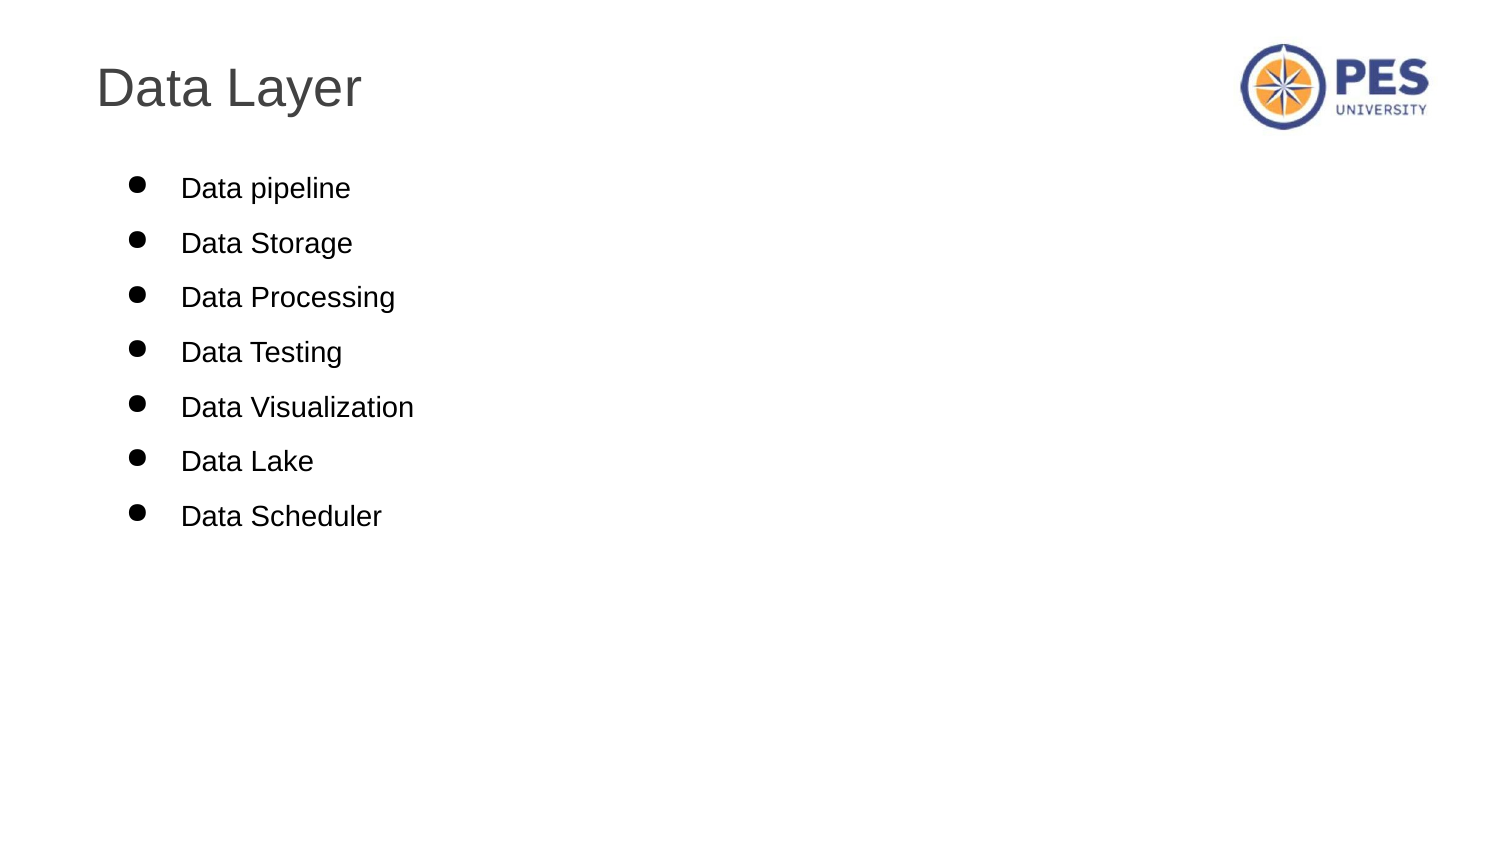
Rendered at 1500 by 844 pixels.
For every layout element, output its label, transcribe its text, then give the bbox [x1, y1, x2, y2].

text_box Data pipeline Data Storage Data Processing Data Testing Data Visualization Data Lake Data Scheduler [123, 149, 1219, 532]
title Data Layer [96, 51, 813, 118]
picture [1233, 36, 1438, 136]
